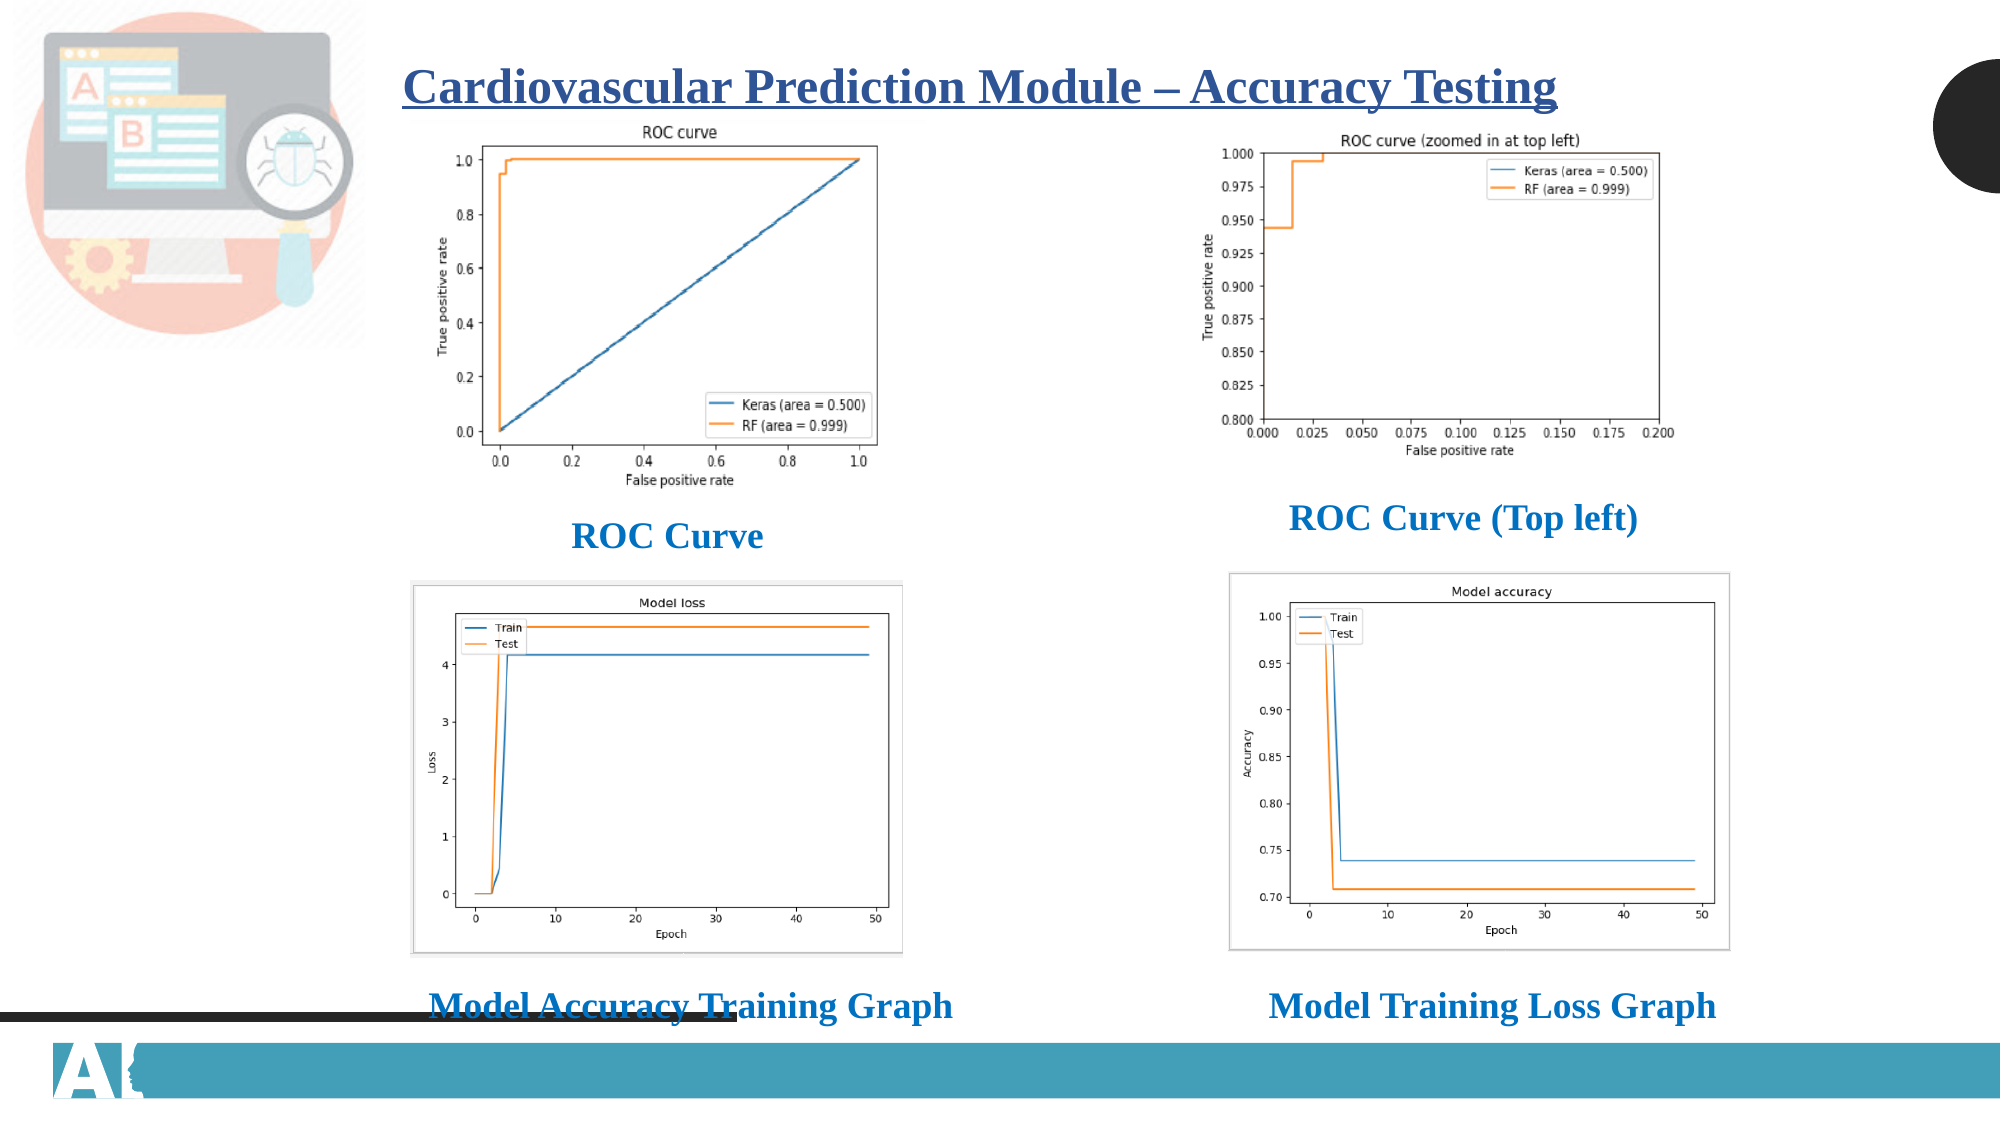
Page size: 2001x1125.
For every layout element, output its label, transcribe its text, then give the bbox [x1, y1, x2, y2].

text_box Model Accuracy Training Graph [413, 973, 1044, 1034]
text_box Cardiovascular Prediction Module – Accuracy Testing [387, 15, 1667, 121]
picture [1181, 127, 1684, 470]
text_box Model Training Loss Graph [1253, 951, 1732, 1034]
text_box ROC Curve (Top left) [1273, 485, 1654, 546]
picture [410, 120, 926, 498]
picture [13, 0, 366, 350]
picture [1228, 571, 1731, 952]
picture [410, 580, 903, 958]
text_box ROC Curve [556, 503, 780, 563]
